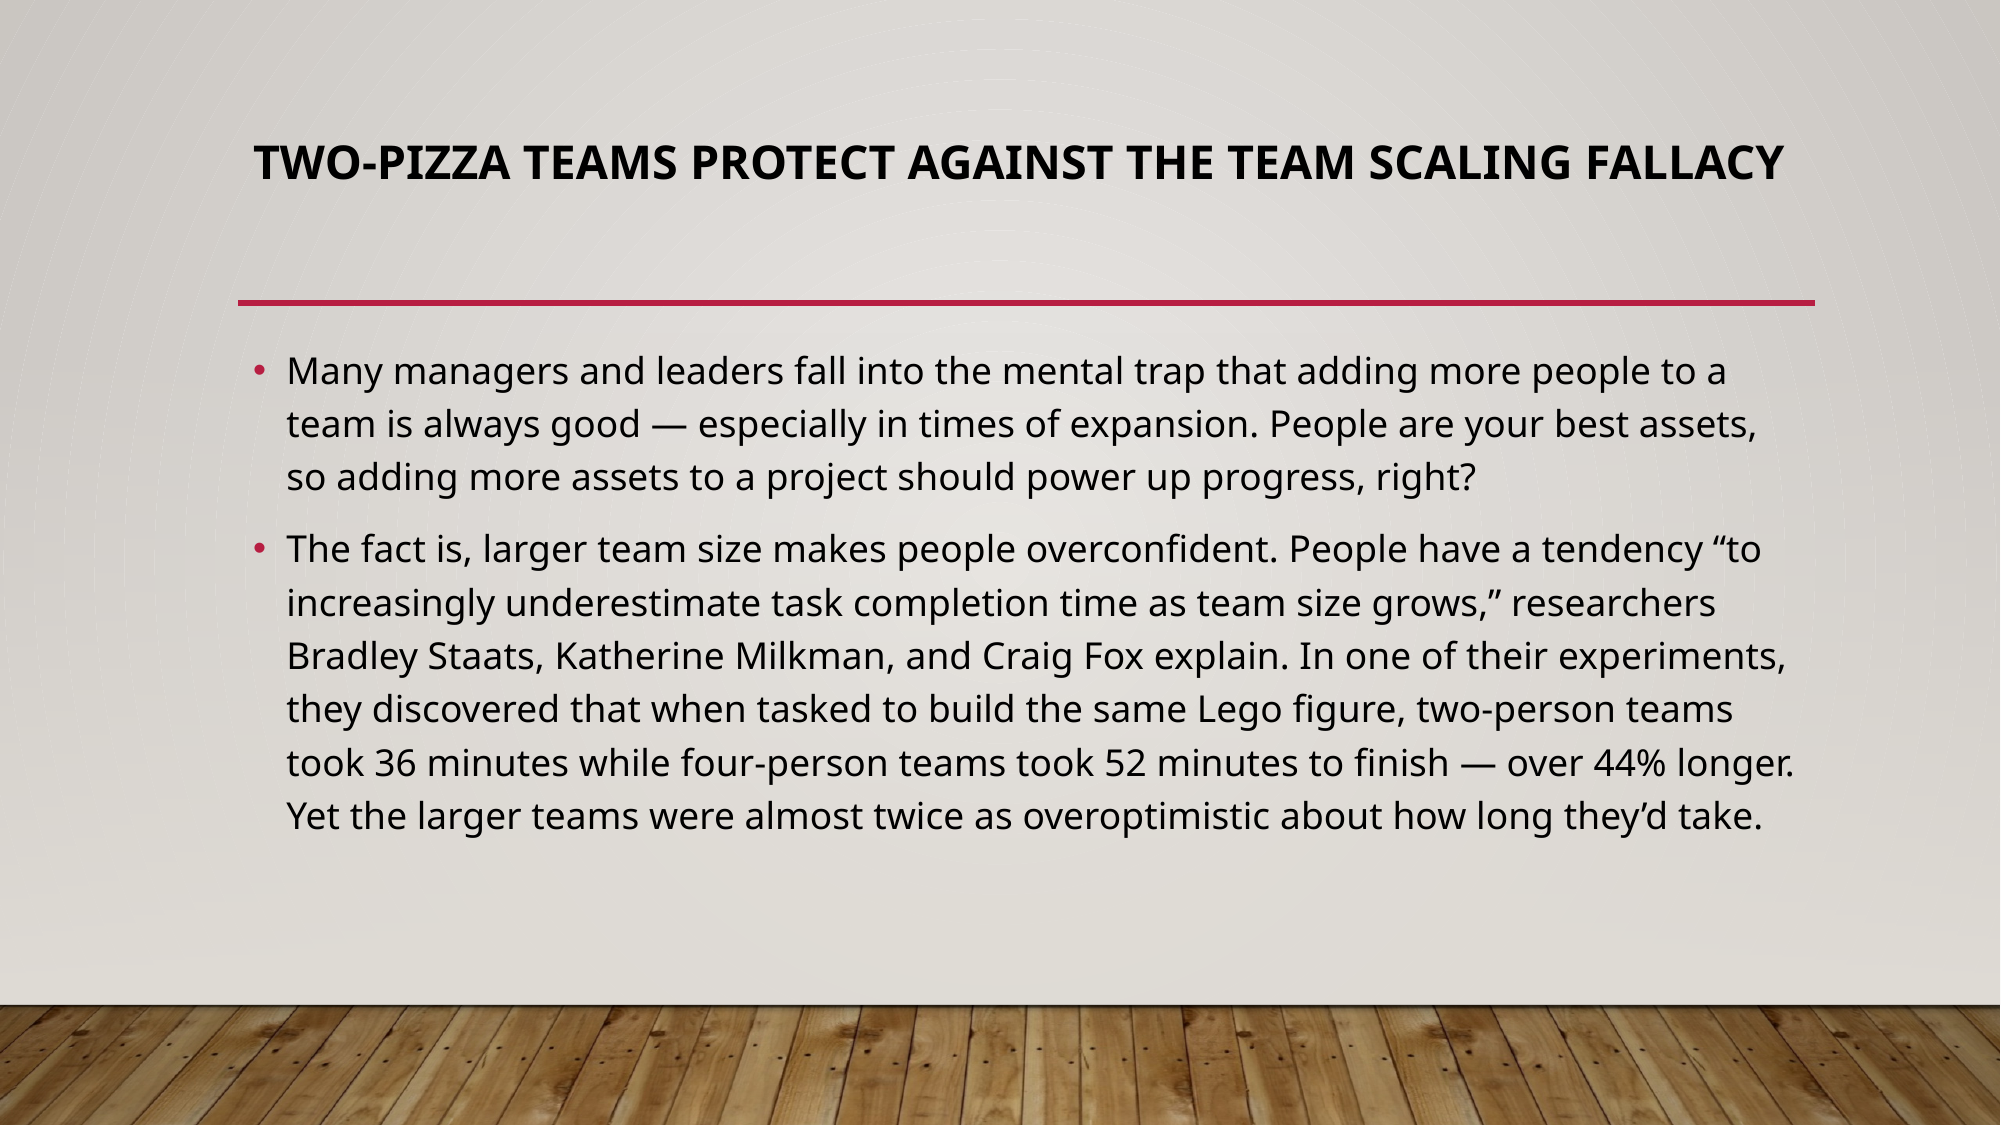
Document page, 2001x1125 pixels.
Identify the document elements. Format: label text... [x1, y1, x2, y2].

title Two-Pizza Teams Protect Against the Team Scaling Fallacy [238, 131, 1814, 305]
picture [0, 1005, 2000, 1125]
list Many managers and leaders fall into the mental trap that adding more people to a team is always good — especially in times of expansion. People are your best assets, so adding more assets to a project should power up progress, right? The fact is, larger team size makes people overconfident. People have a tendency “to increasingly underestimate task completion time as team size grows,” researchers Bradley Staats, Katherine Milkman, and Craig Fox explain. In one of their experiments, they discovered that when tasked to build the same Lego figure, two-person teams took 36 minutes while four-person teams took 52 minutes to finish — over 44% longer. Yet the larger teams were almost twice as overoptimistic about how long they’d take. [238, 330, 1814, 897]
